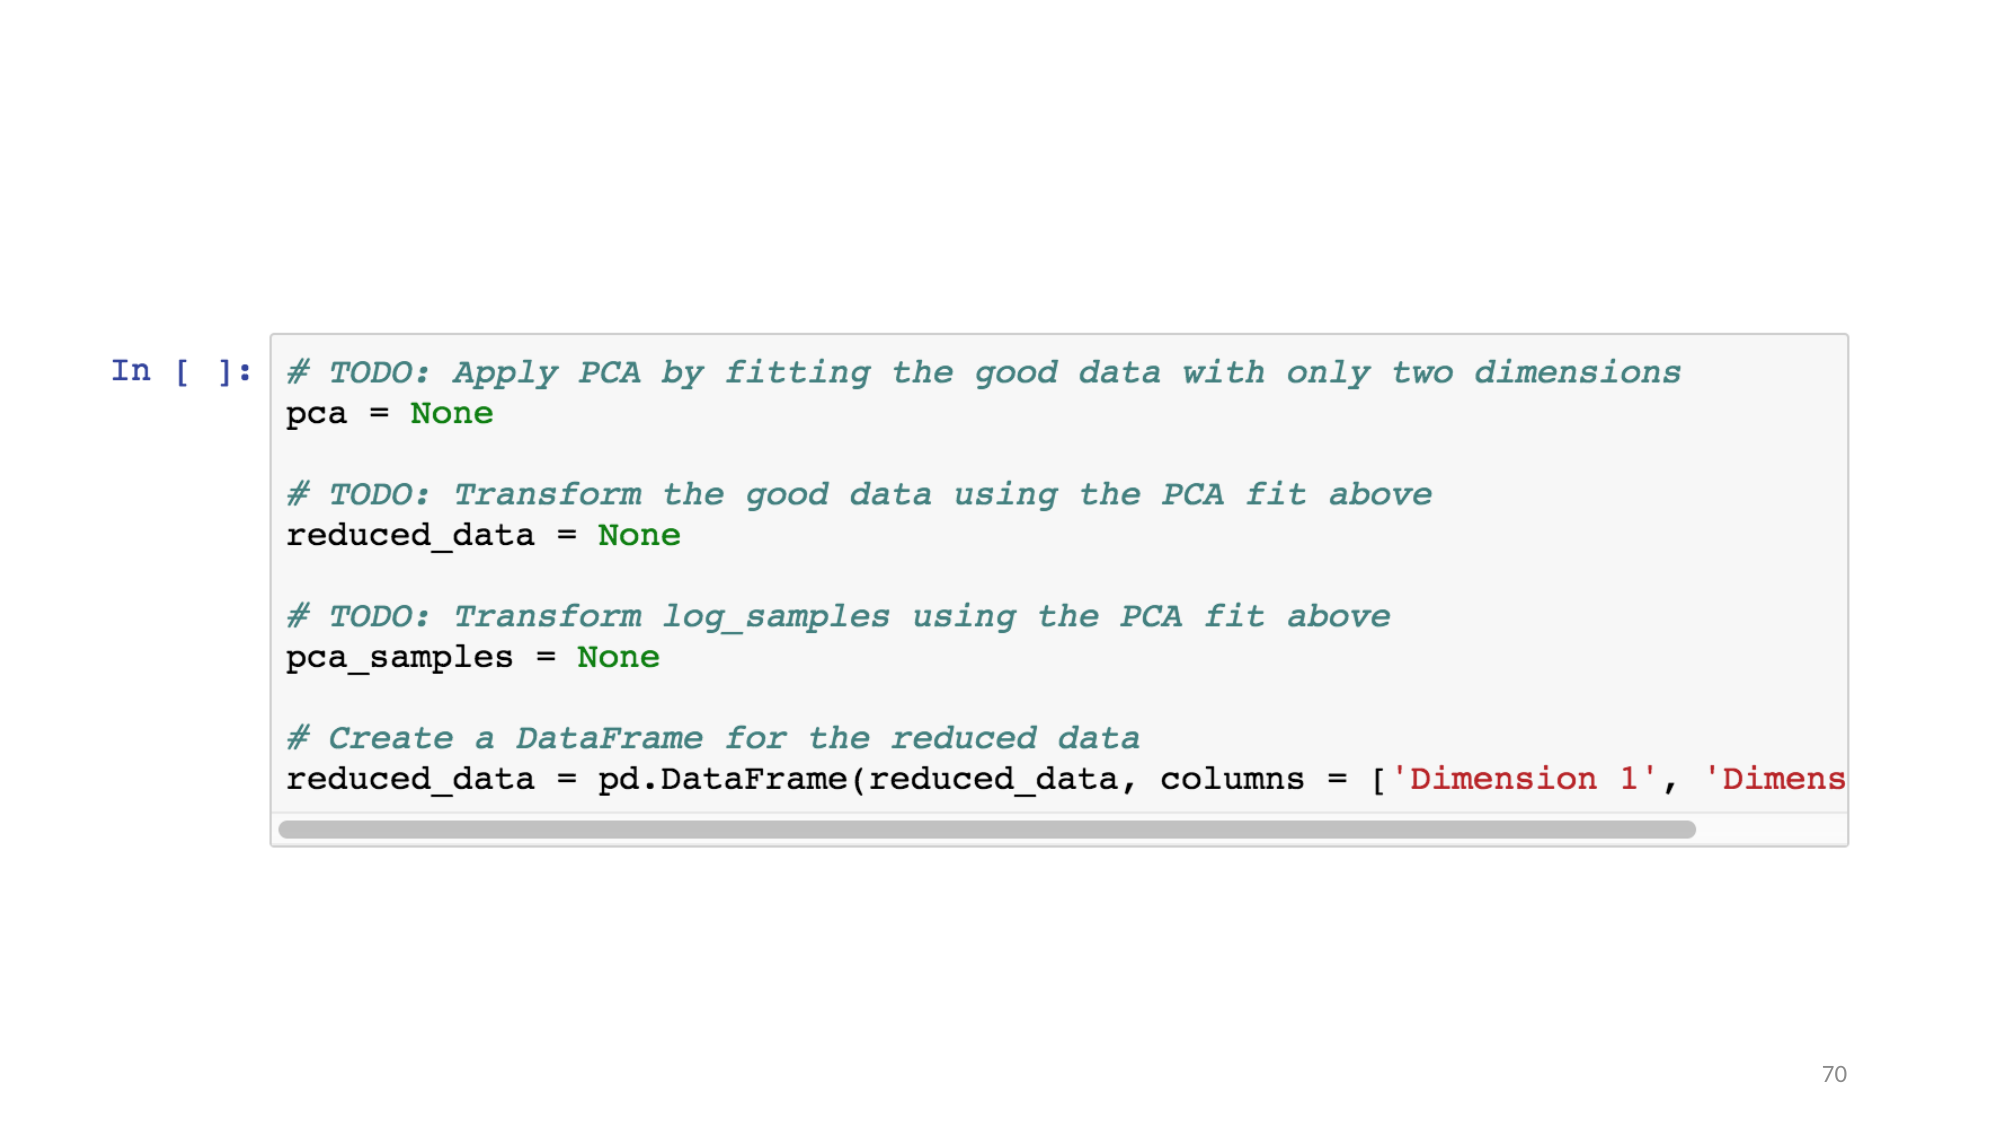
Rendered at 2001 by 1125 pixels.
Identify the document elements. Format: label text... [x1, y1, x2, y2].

slide_number 70 [1412, 1042, 1863, 1103]
picture [96, 299, 1863, 868]
